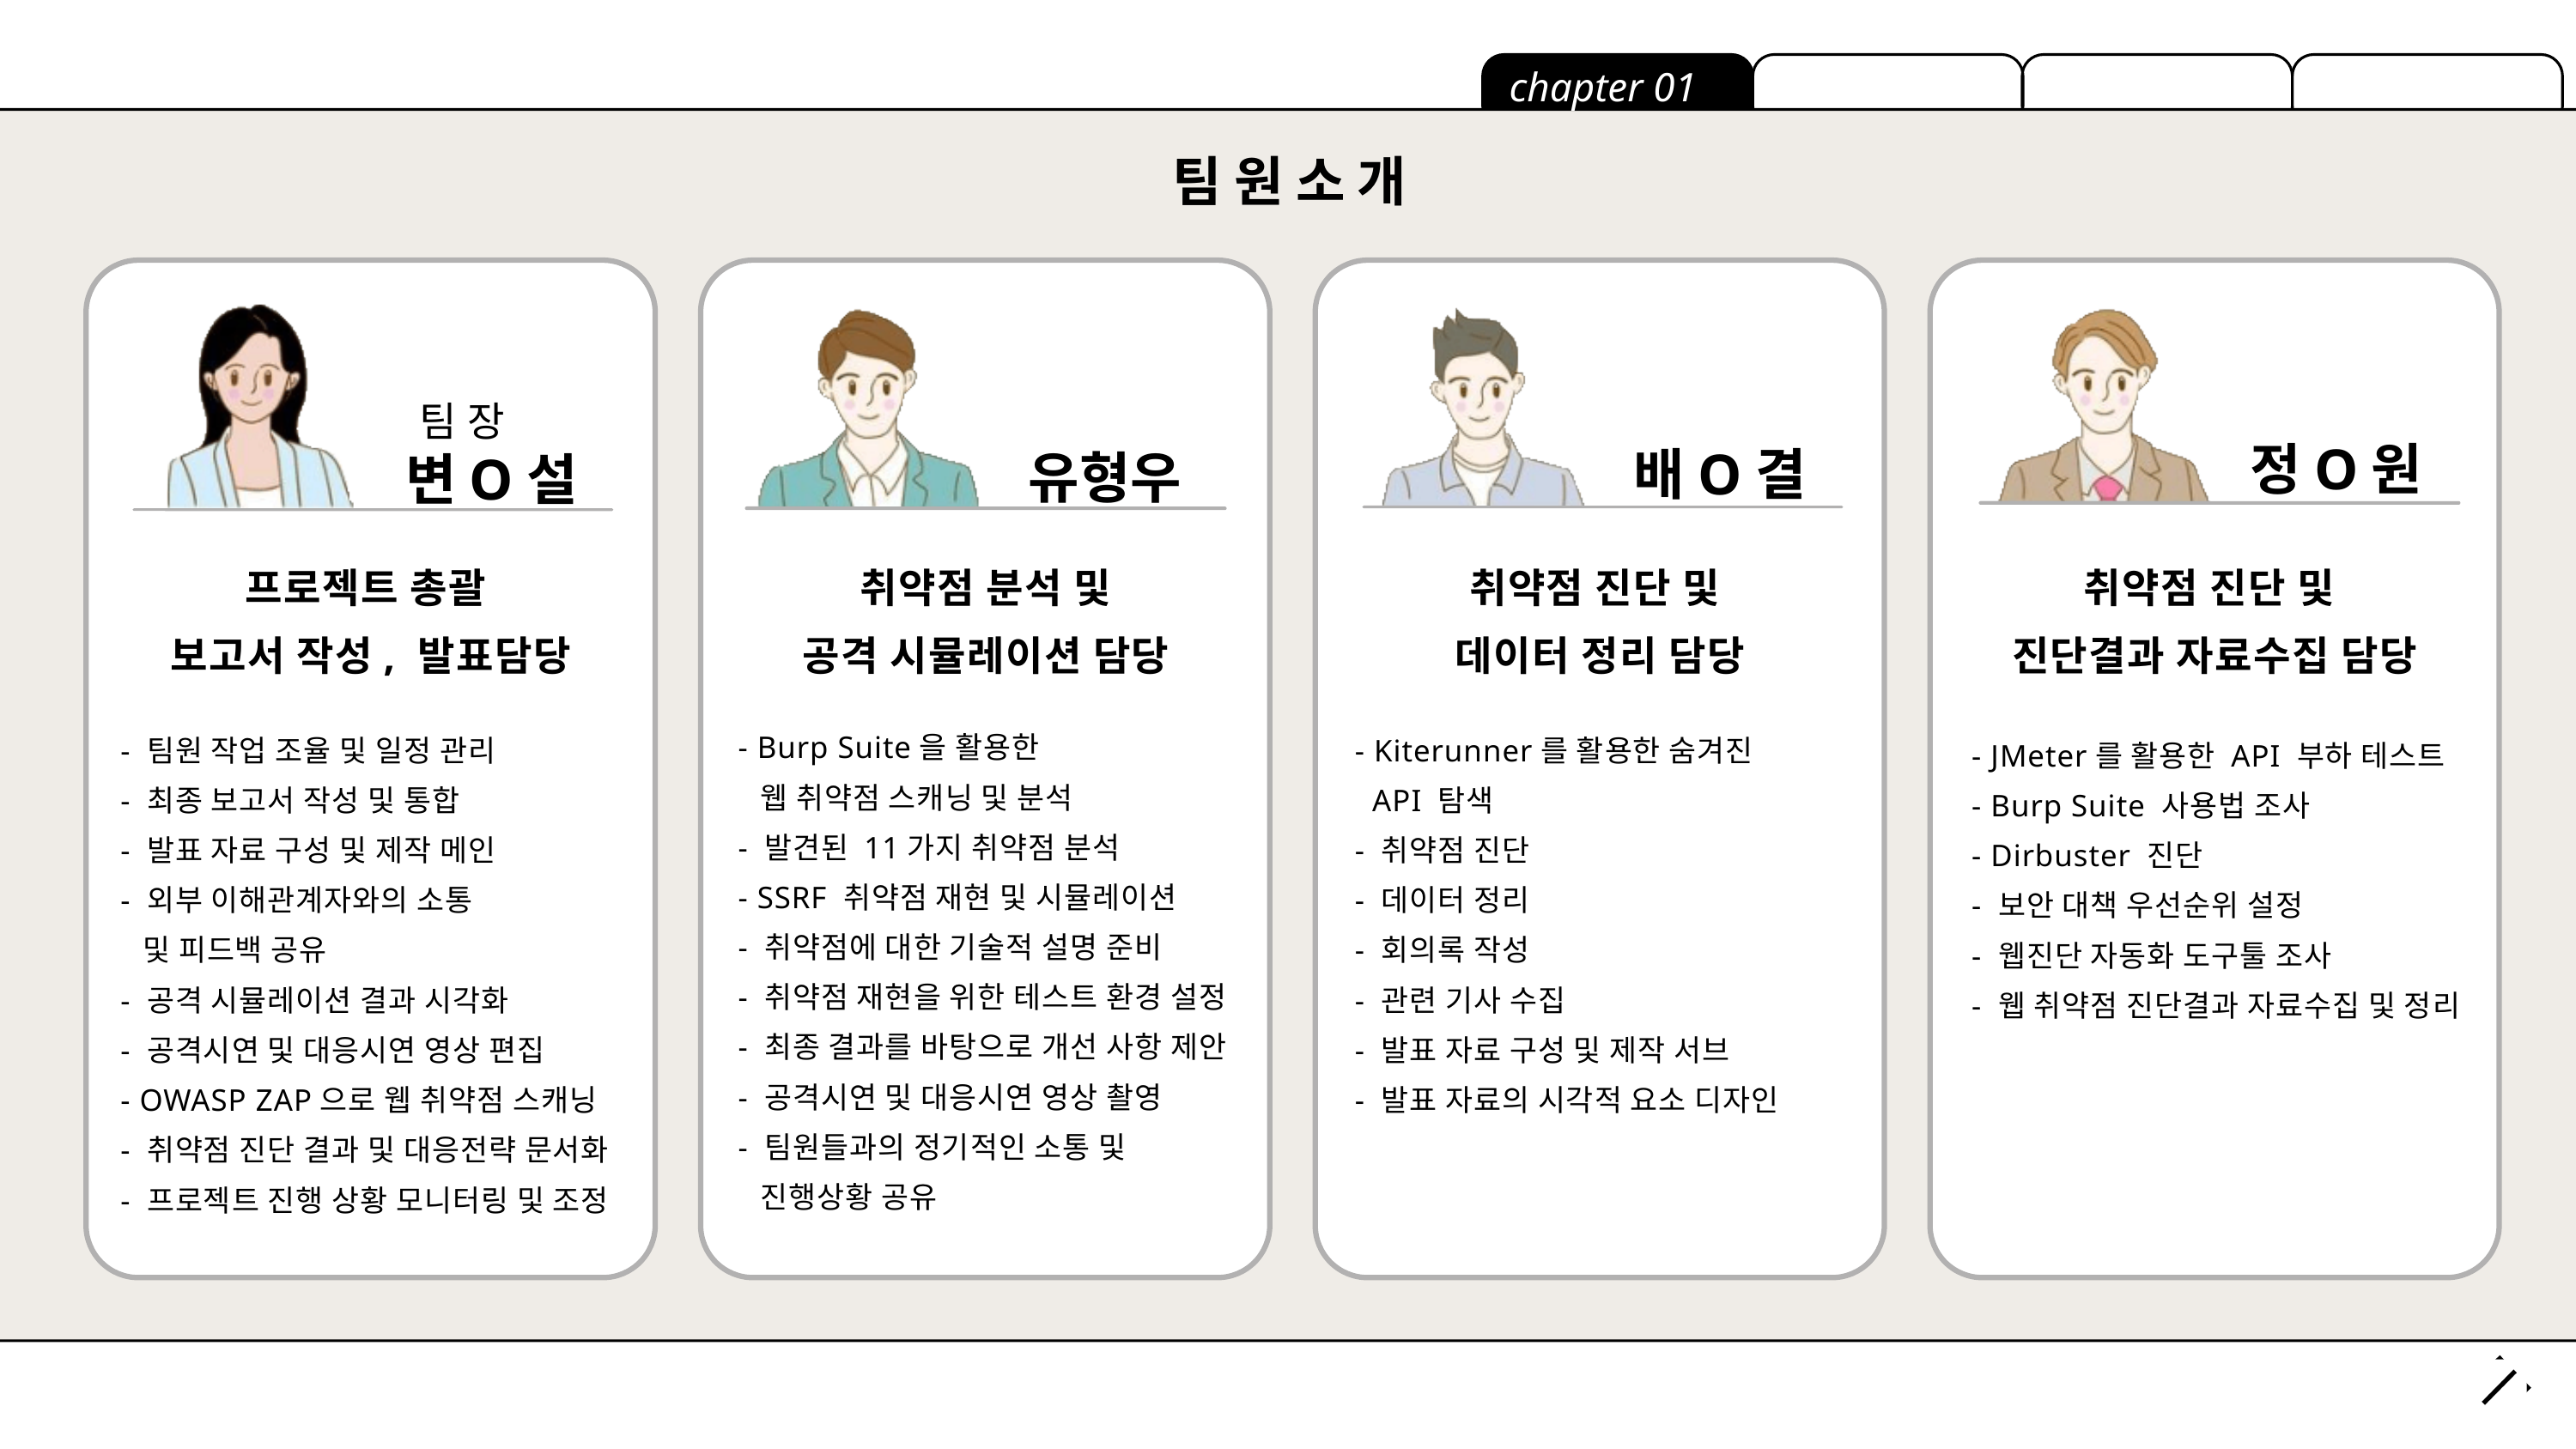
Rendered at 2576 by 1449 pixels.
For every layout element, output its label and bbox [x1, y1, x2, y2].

text_box [700, 259, 1271, 1278]
text_box [2292, 54, 2563, 106]
text_box [1315, 259, 1885, 1278]
text_box [2467, 1355, 2531, 1420]
text_box [85, 259, 656, 1278]
text_box [746, 282, 1225, 510]
text_box [167, 303, 611, 510]
text_box [1754, 54, 2020, 106]
text_box [1929, 259, 2500, 1278]
text_box [2021, 54, 2290, 106]
text_box [1980, 298, 2459, 505]
text_box [1370, 303, 1840, 509]
text_box [1482, 54, 1753, 106]
text_box [0, 109, 2576, 1342]
